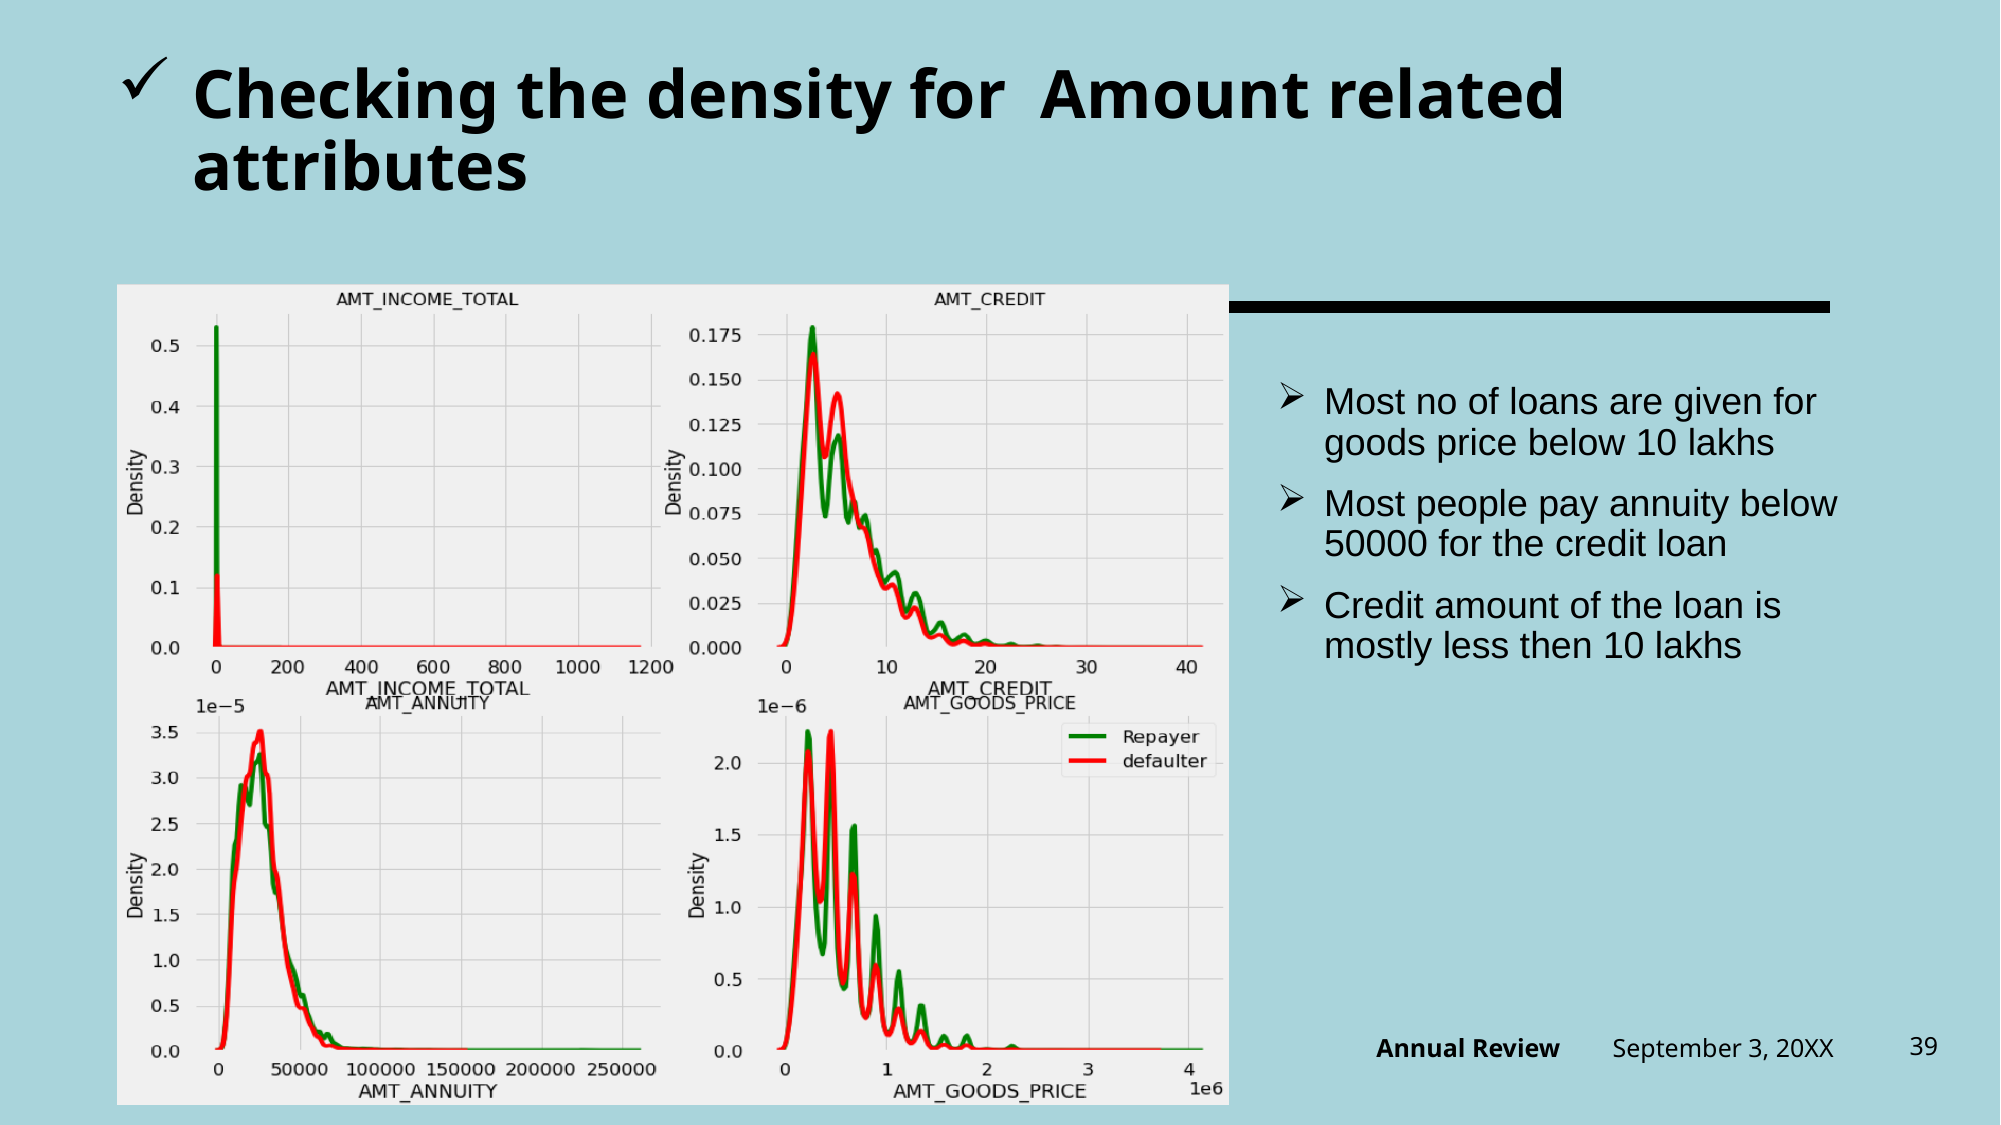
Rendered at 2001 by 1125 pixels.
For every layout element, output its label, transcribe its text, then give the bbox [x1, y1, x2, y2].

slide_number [1612, 1032, 1863, 1063]
footer Annual Review [1361, 1032, 1602, 1063]
picture [117, 284, 1229, 1105]
title Checking the density for Amount related attributes [117, 77, 1844, 205]
list Most no of loans are given for goods price below 10 lakhs Most people pay annuity below 50000 for the credit loan Credit amount of the loan is mostly less then 10 lakhs [1262, 375, 1883, 893]
slide_number 39 [1885, 1032, 1954, 1063]
